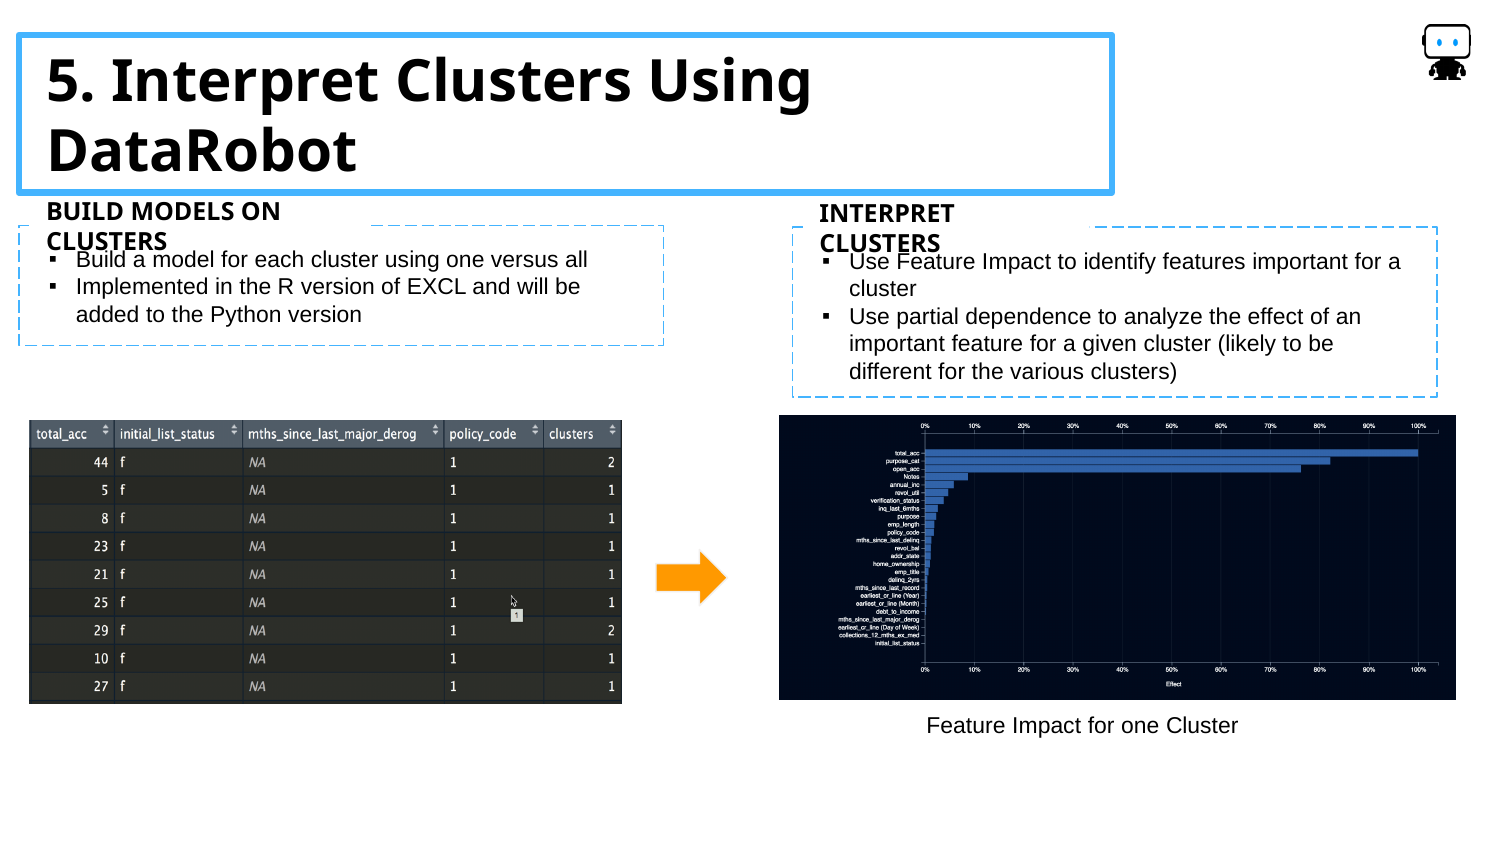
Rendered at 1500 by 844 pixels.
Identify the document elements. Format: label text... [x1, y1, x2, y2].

picture [779, 415, 1456, 700]
text_box [792, 227, 1437, 397]
picture [1418, 23, 1476, 81]
text_box 5. Interpret Clusters Using DataRobot [30, 61, 1096, 166]
text_box [19, 225, 664, 346]
text_box Build a model for each cluster using one versus all Implemented in the R version of EXCL and will be added to the Python version [47, 244, 641, 360]
text_box BUILD MODELS ON CLUSTERS [30, 209, 371, 243]
text_box [18, 35, 1112, 193]
text_box Feature Impact for one Cluster [911, 709, 1367, 770]
picture [29, 419, 623, 704]
text_box [655, 549, 728, 606]
text_box Use Feature Impact to identify features important for a cluster Use partial dependence to analyze the effect of an important feature for a given cluster (likely to be different for the various clusters) [821, 246, 1414, 335]
text_box INTERPRET CLUSTERS [804, 211, 1090, 245]
